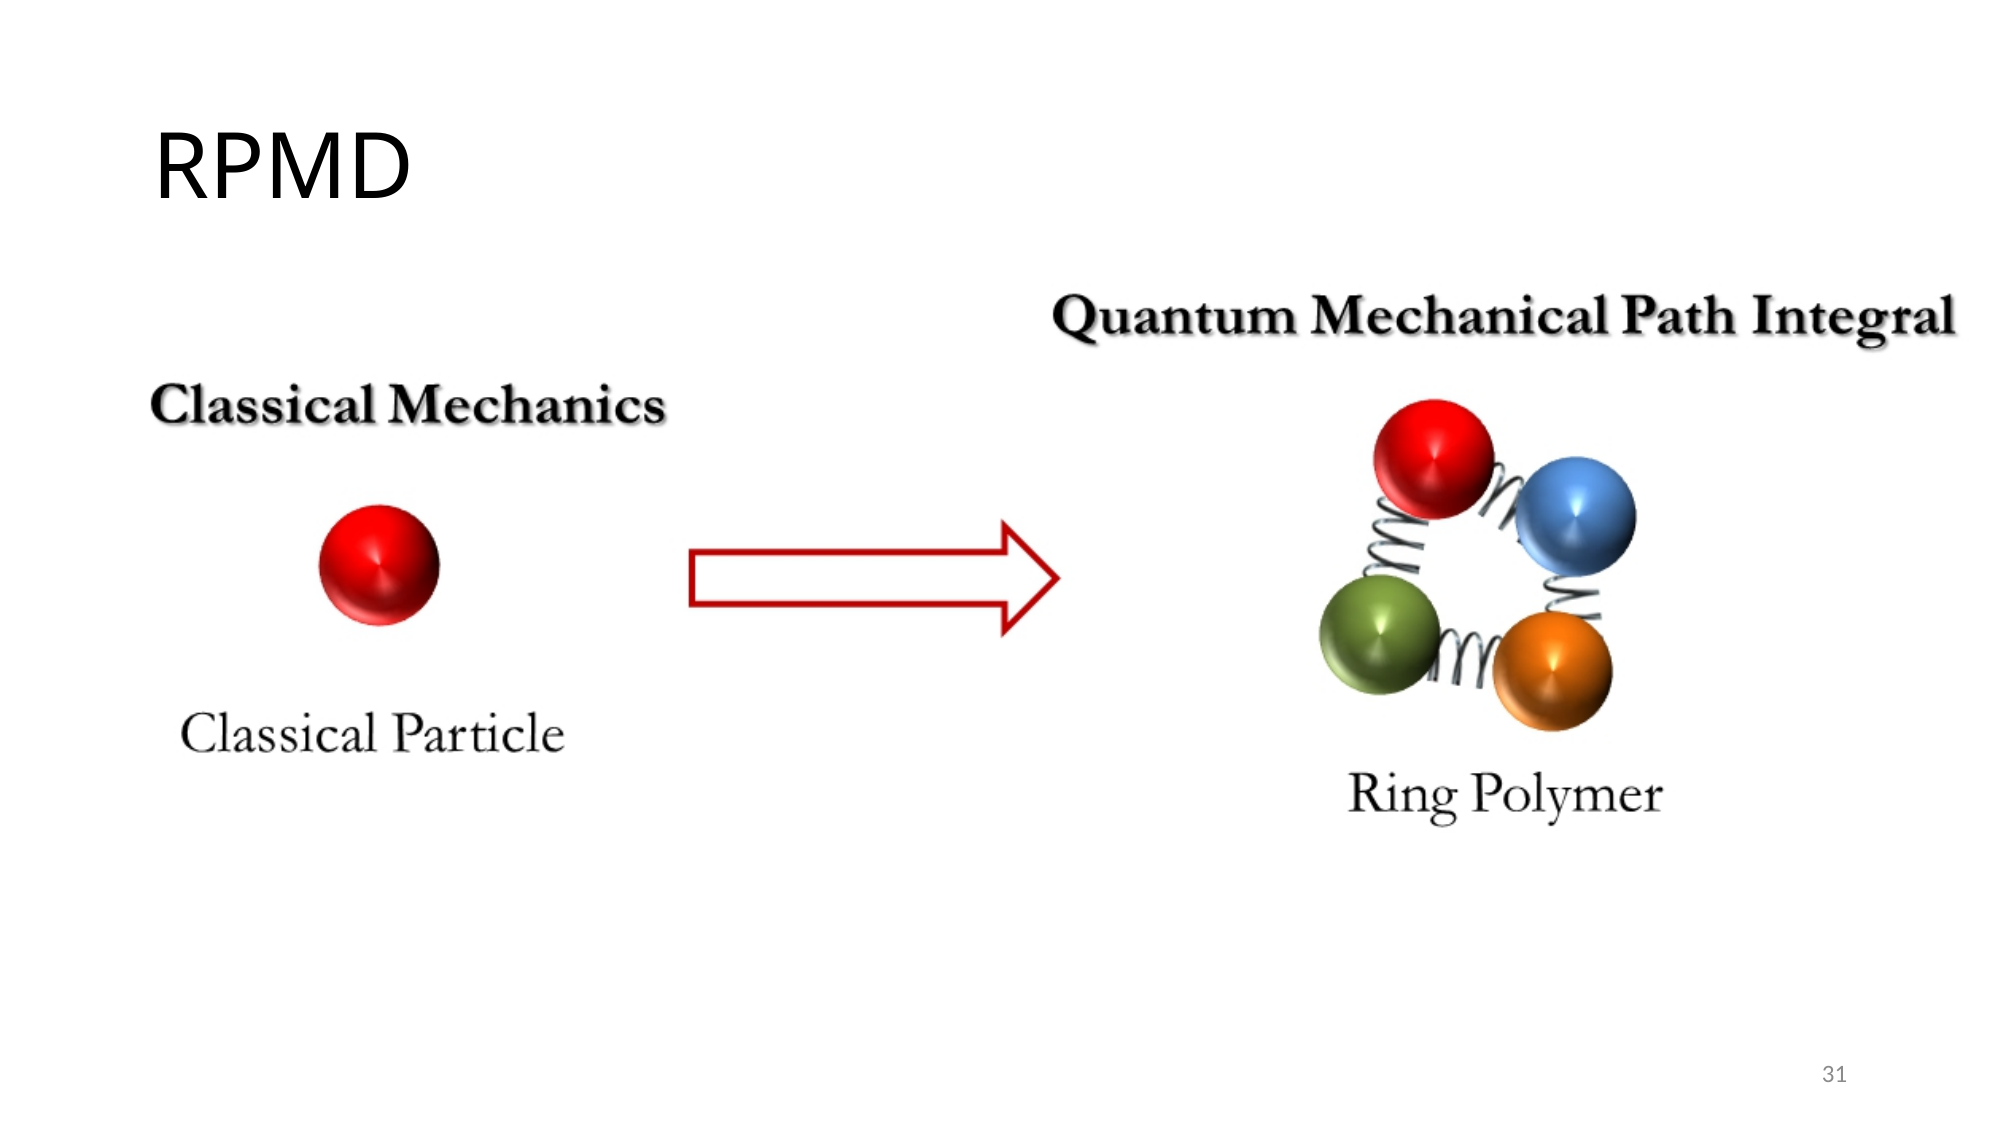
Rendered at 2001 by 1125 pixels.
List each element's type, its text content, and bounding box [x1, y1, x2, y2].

slide_number 31 [1412, 1042, 1863, 1103]
title RPMD [137, 59, 1863, 259]
picture [110, 259, 2000, 866]
